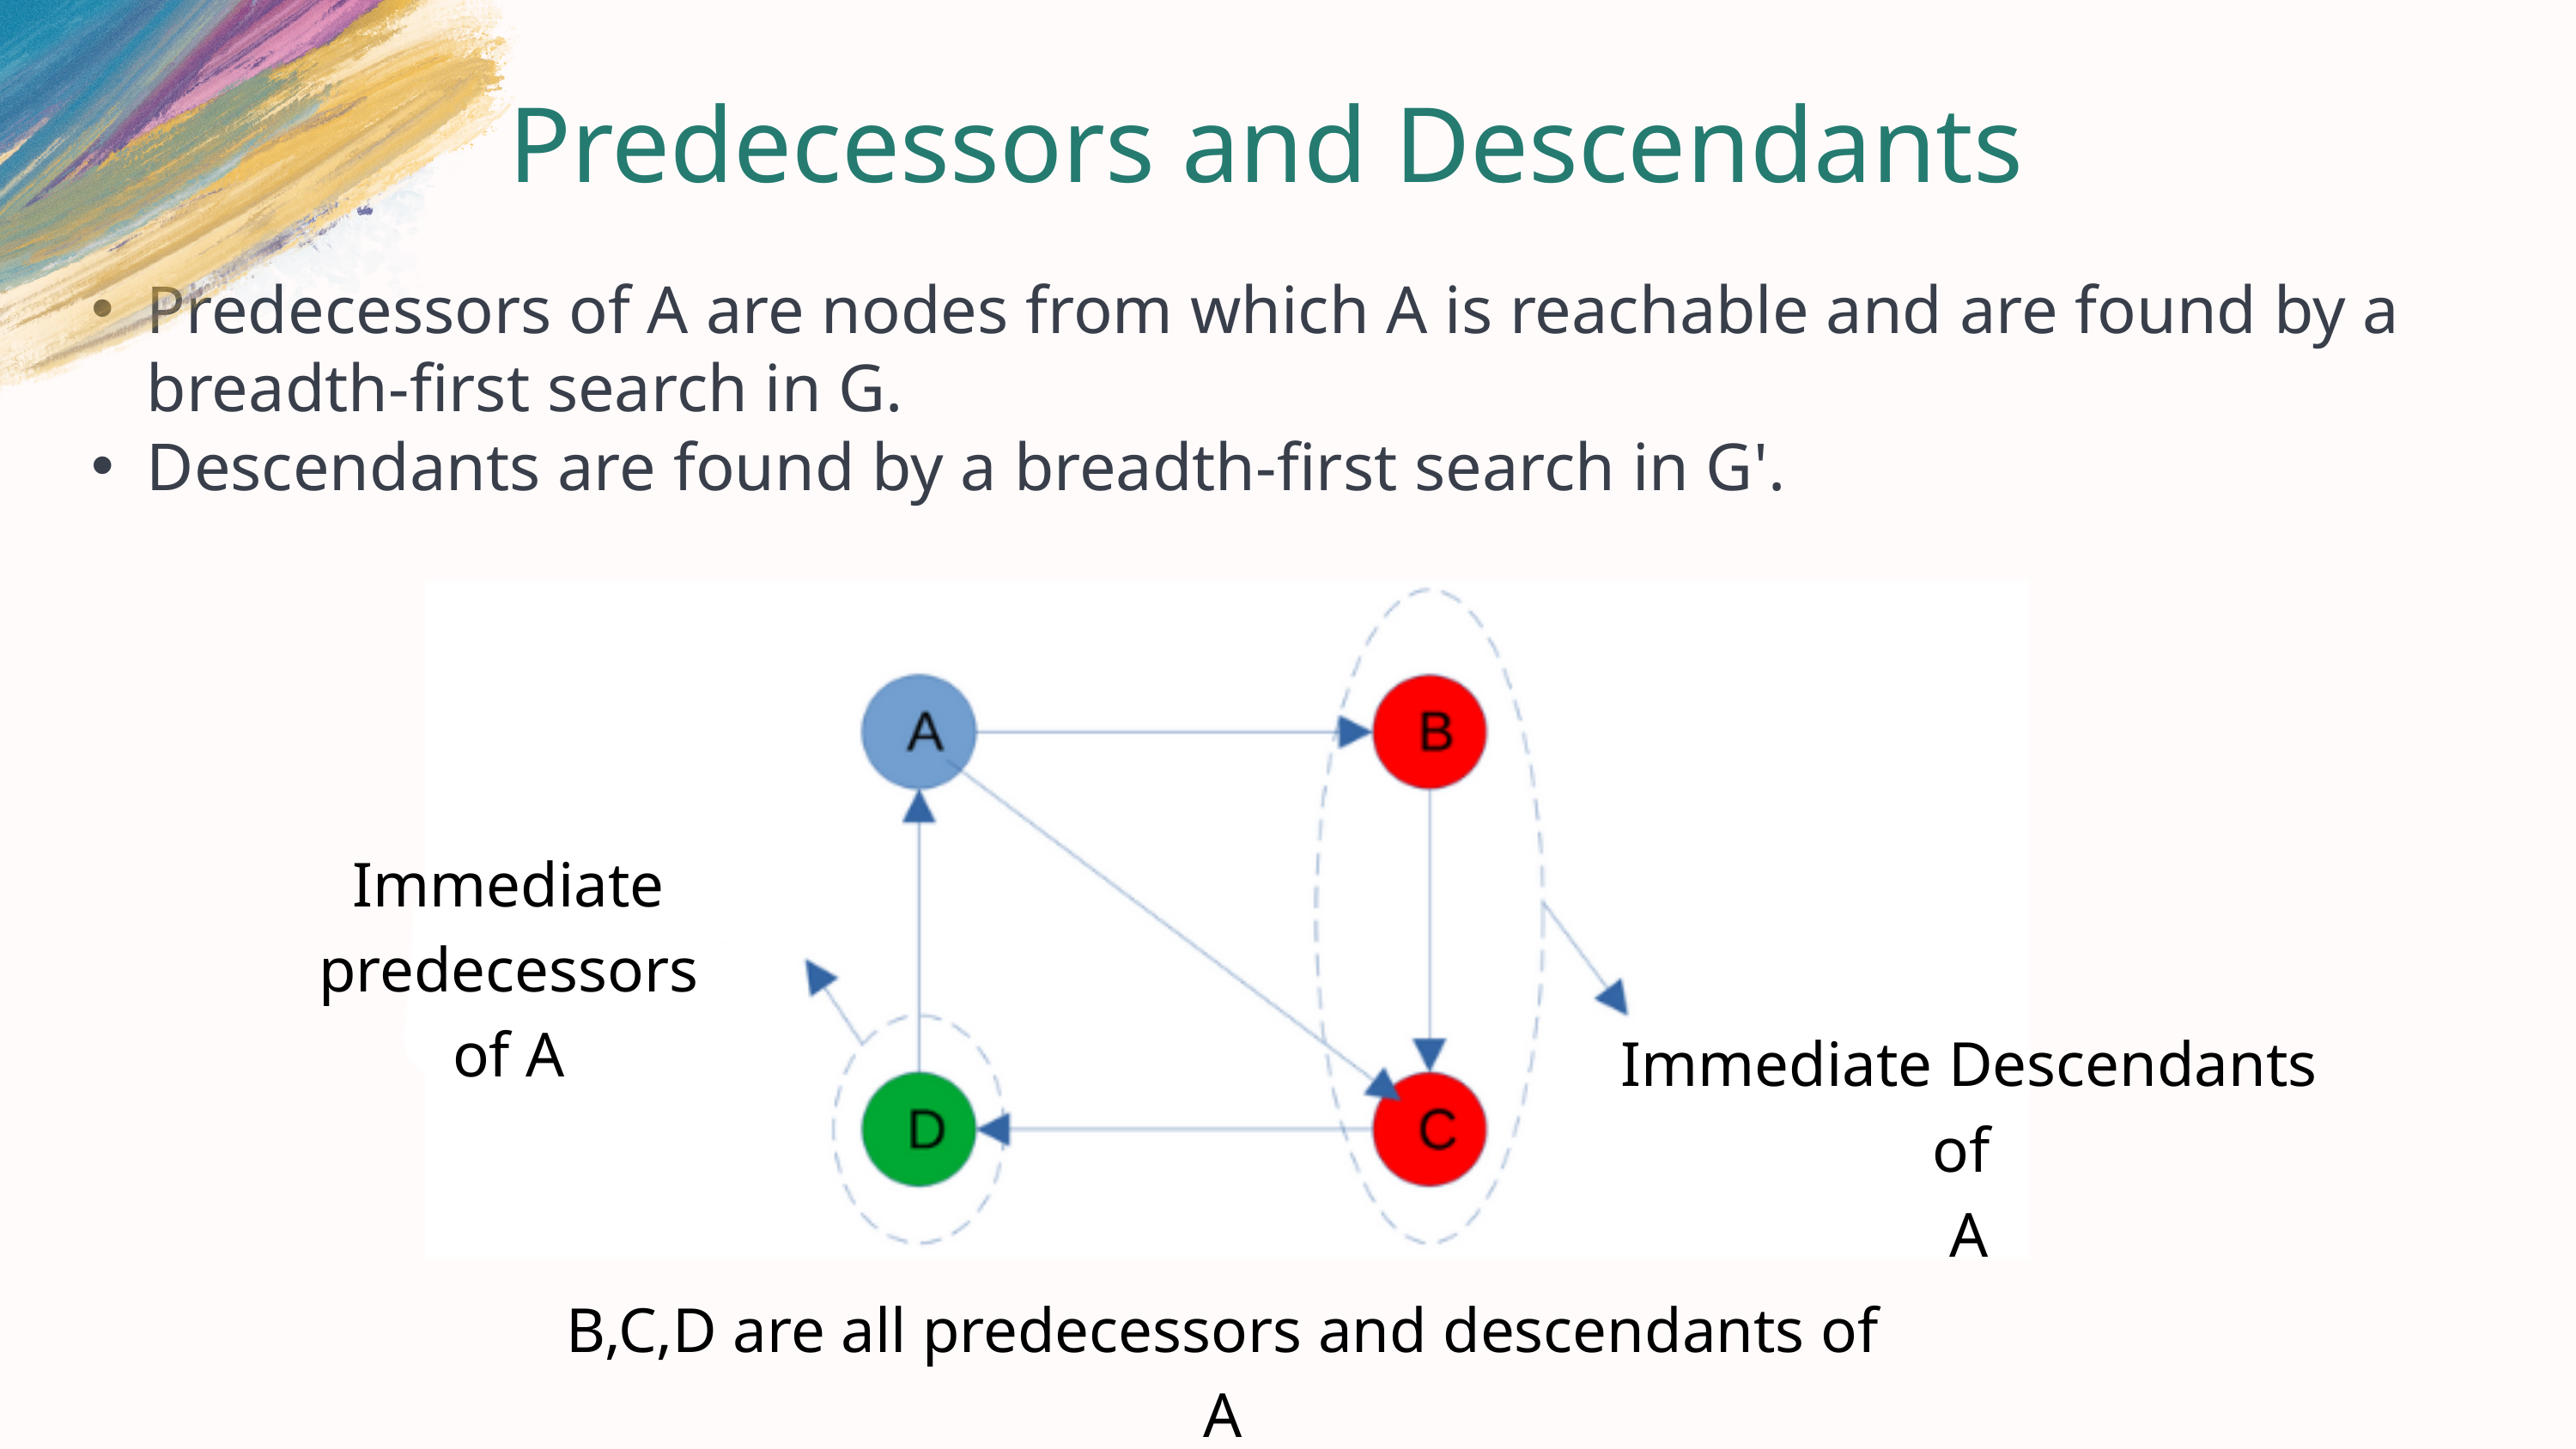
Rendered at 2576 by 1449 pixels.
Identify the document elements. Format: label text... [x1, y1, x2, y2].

text_box Immediate Descendants of A [2079, 1013, 2344, 1270]
text_box B,C,D are all predecessors and descendants of A [563, 1279, 1882, 1449]
text_box Immediate predecessors of A [170, 834, 365, 1089]
picture [371, 577, 2082, 1261]
picture [0, 0, 565, 408]
text_box Predecessors and Descendants [568, 99, 2285, 203]
text_box Predecessors of A are nodes from which A is reachable and are found by a breadth-first search in G. Descendants are found by a breadth-first search in G'. [36, 267, 2540, 504]
